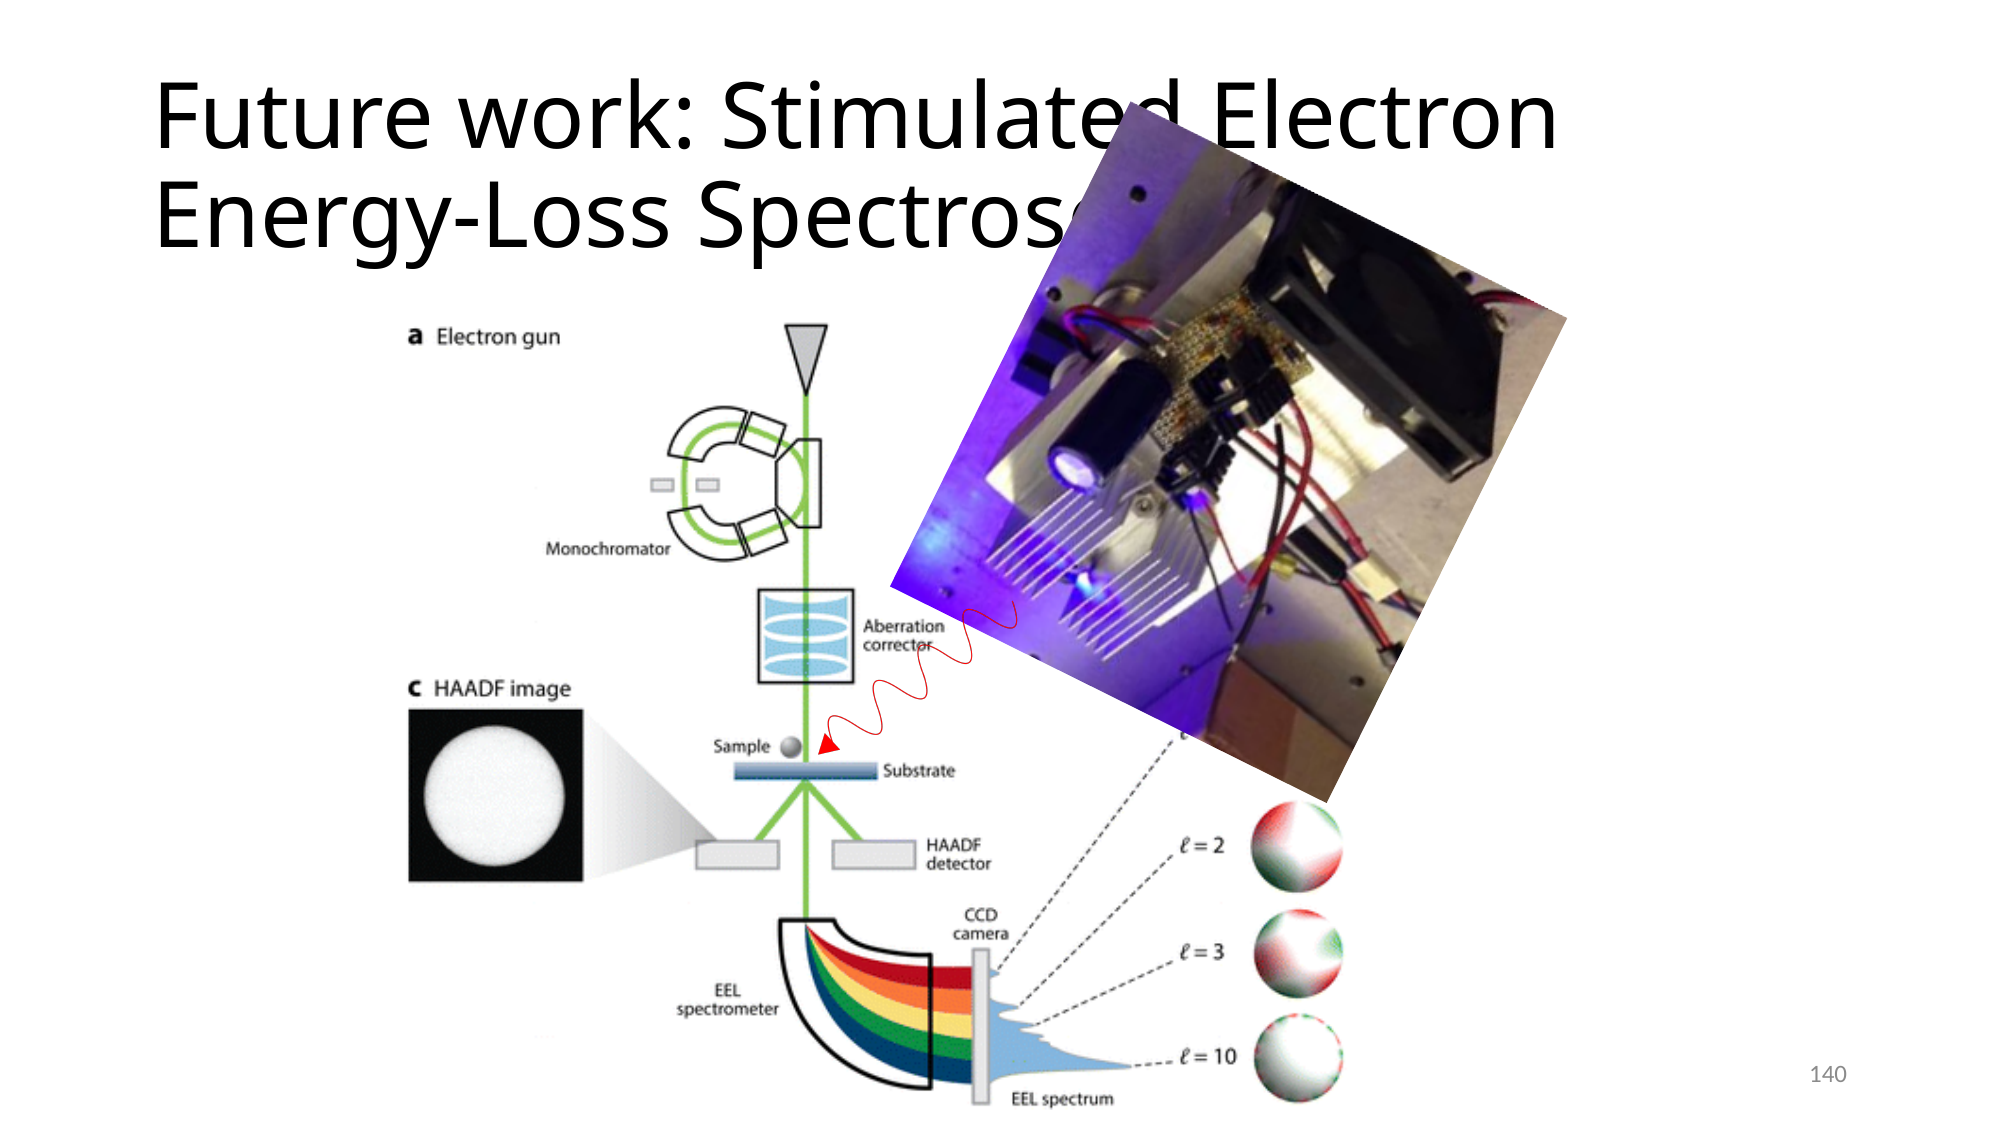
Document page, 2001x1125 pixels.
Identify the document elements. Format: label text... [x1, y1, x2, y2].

title Future work: Stimulated Electron Energy-Loss Spectroscopy [137, 59, 1863, 278]
picture [392, 102, 1567, 1125]
slide_number 139 [1412, 1042, 1863, 1103]
